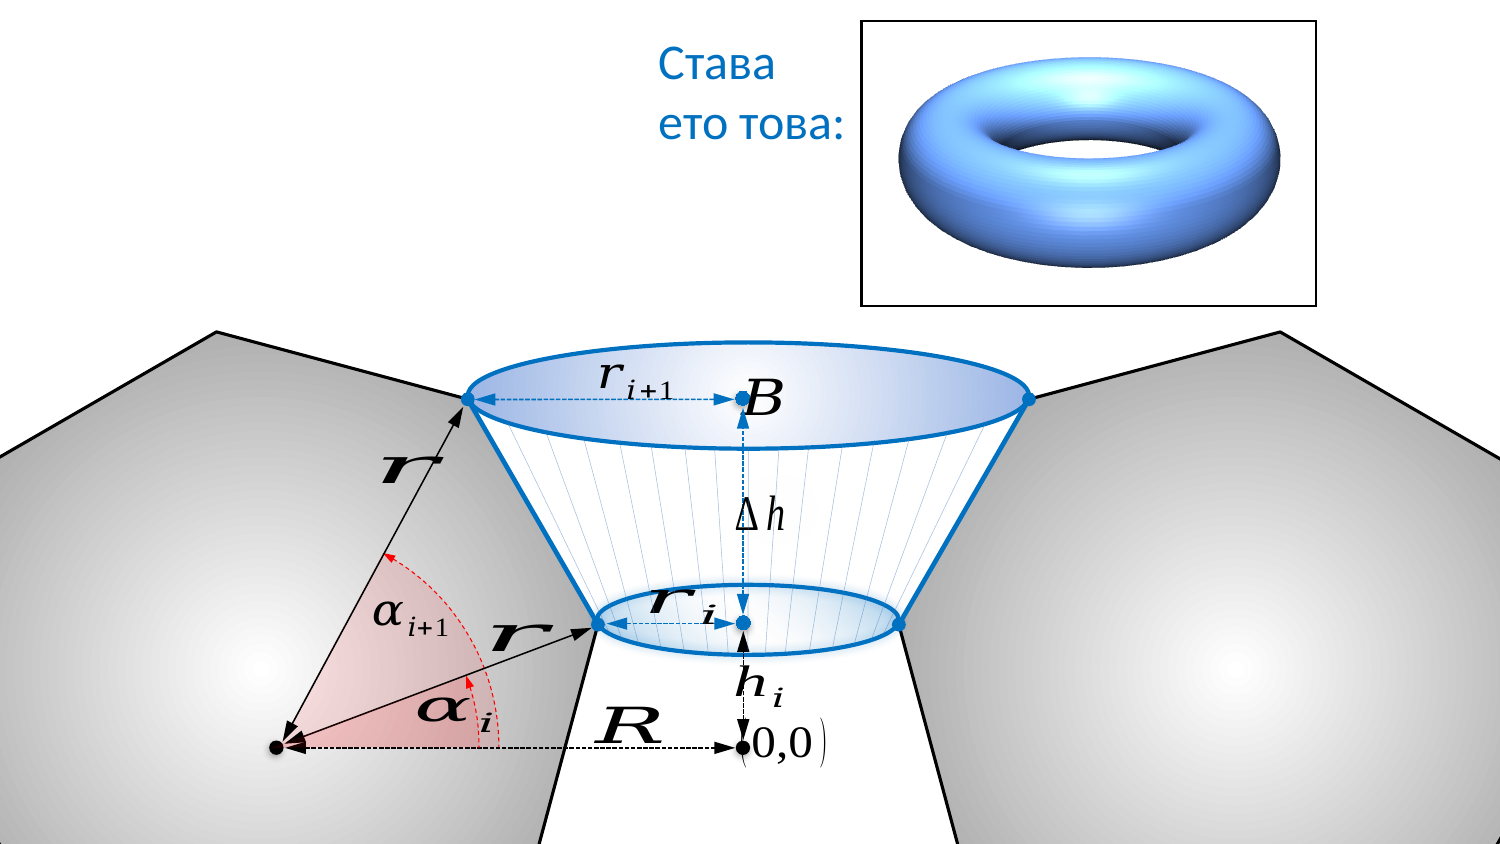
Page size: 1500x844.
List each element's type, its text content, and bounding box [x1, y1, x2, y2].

text_box [732, 635, 738, 657]
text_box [506, 421, 729, 655]
text_box [733, 582, 738, 617]
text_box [898, 399, 1030, 625]
text_box [736, 617, 742, 630]
text_box [742, 741, 751, 756]
text_box [269, 740, 282, 755]
text_box [752, 582, 761, 657]
list Става ето това: [212, 21, 1500, 797]
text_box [765, 421, 987, 654]
text_box [942, 797, 1500, 844]
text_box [467, 399, 599, 625]
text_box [467, 632, 592, 745]
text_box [282, 406, 464, 742]
text_box [735, 741, 742, 755]
picture [862, 21, 1316, 305]
text_box [0, 332, 554, 844]
text_box [735, 391, 750, 406]
